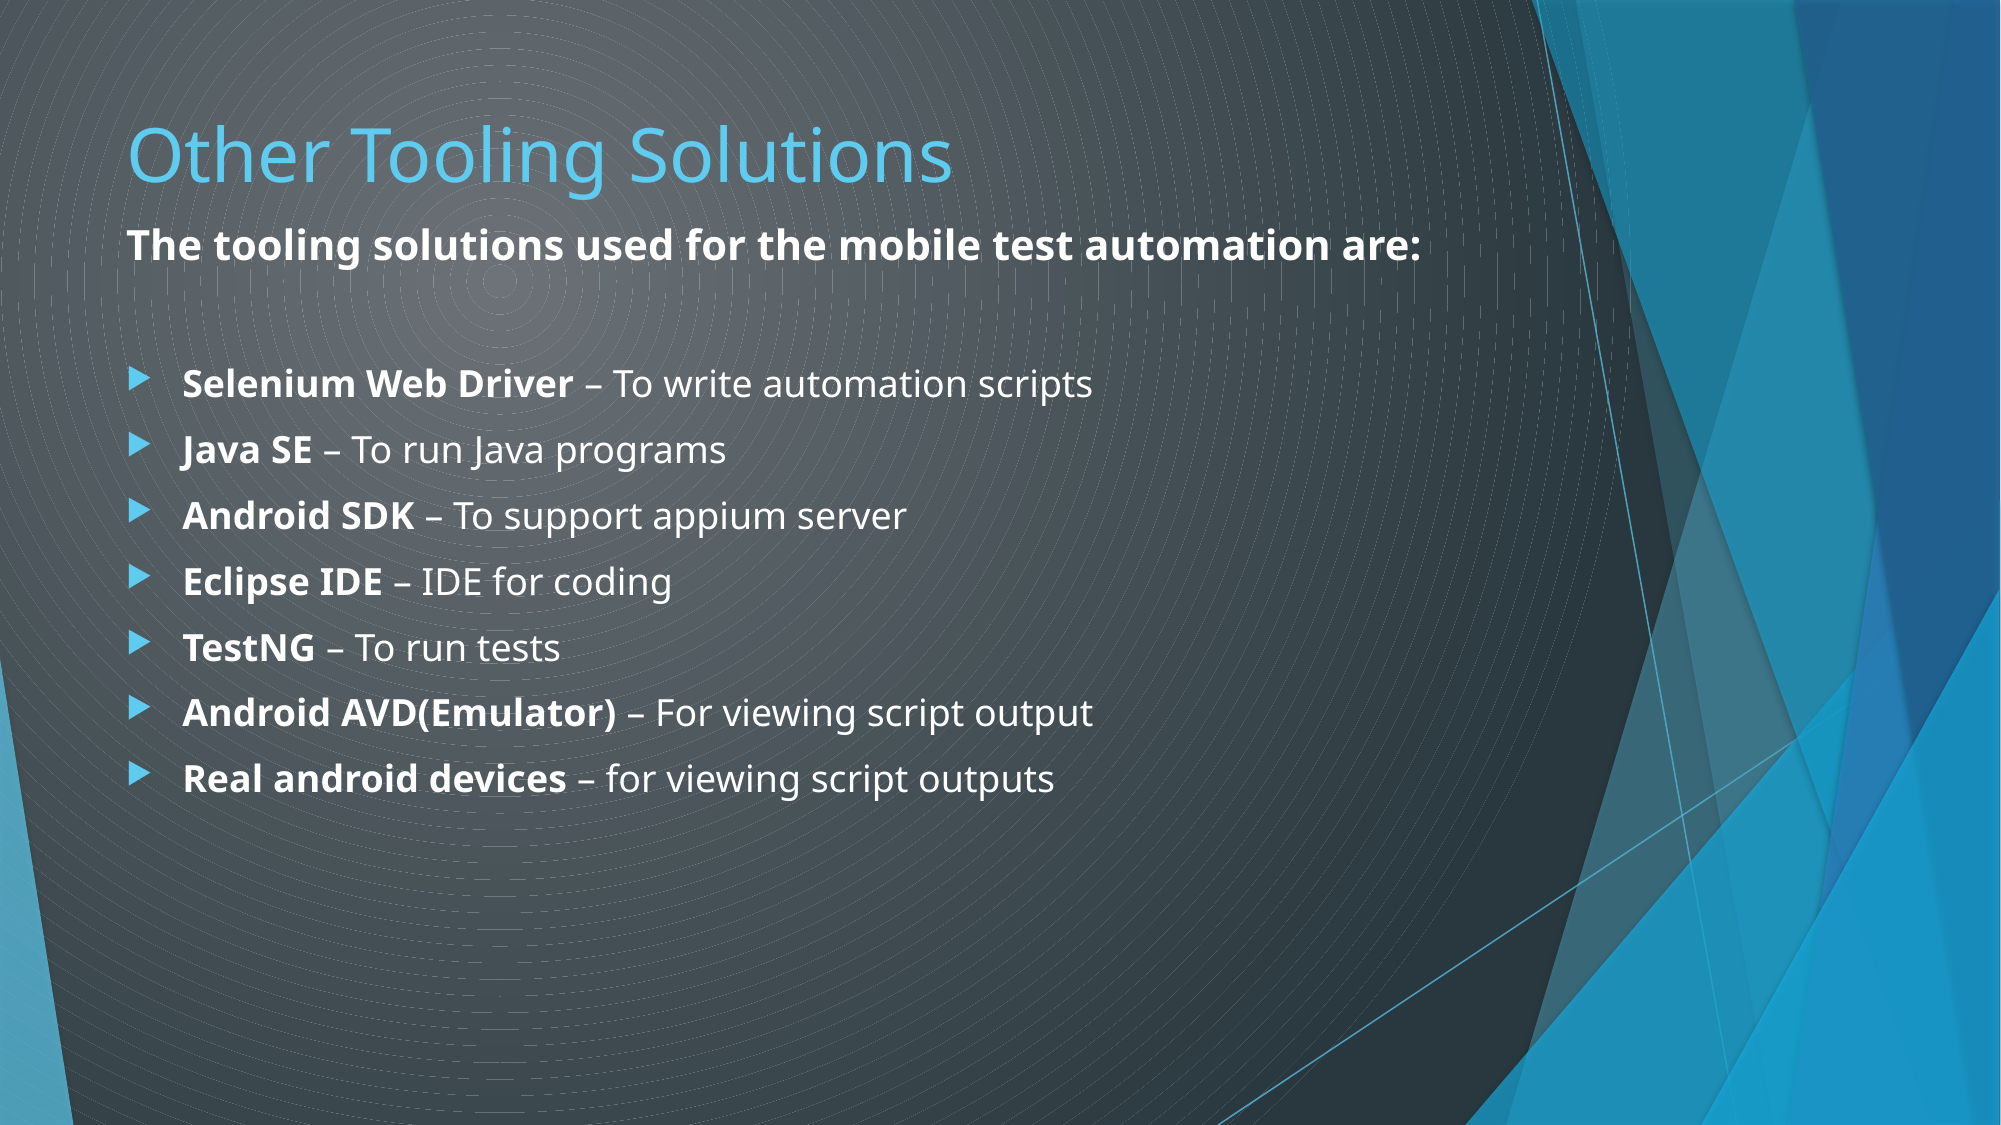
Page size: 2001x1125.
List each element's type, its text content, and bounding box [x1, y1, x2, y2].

list The tooling solutions used for the mobile test automation are: Selenium Web Driver – To write automation scripts Java SE – To run Java programs Android SDK – To support appium server Eclipse IDE – IDE for coding TestNG – To run tests Android AVD(Emulator) – For viewing script output Real android devices – for viewing script outputs [111, 210, 1522, 991]
title Other Tooling Solutions [111, 99, 1522, 210]
